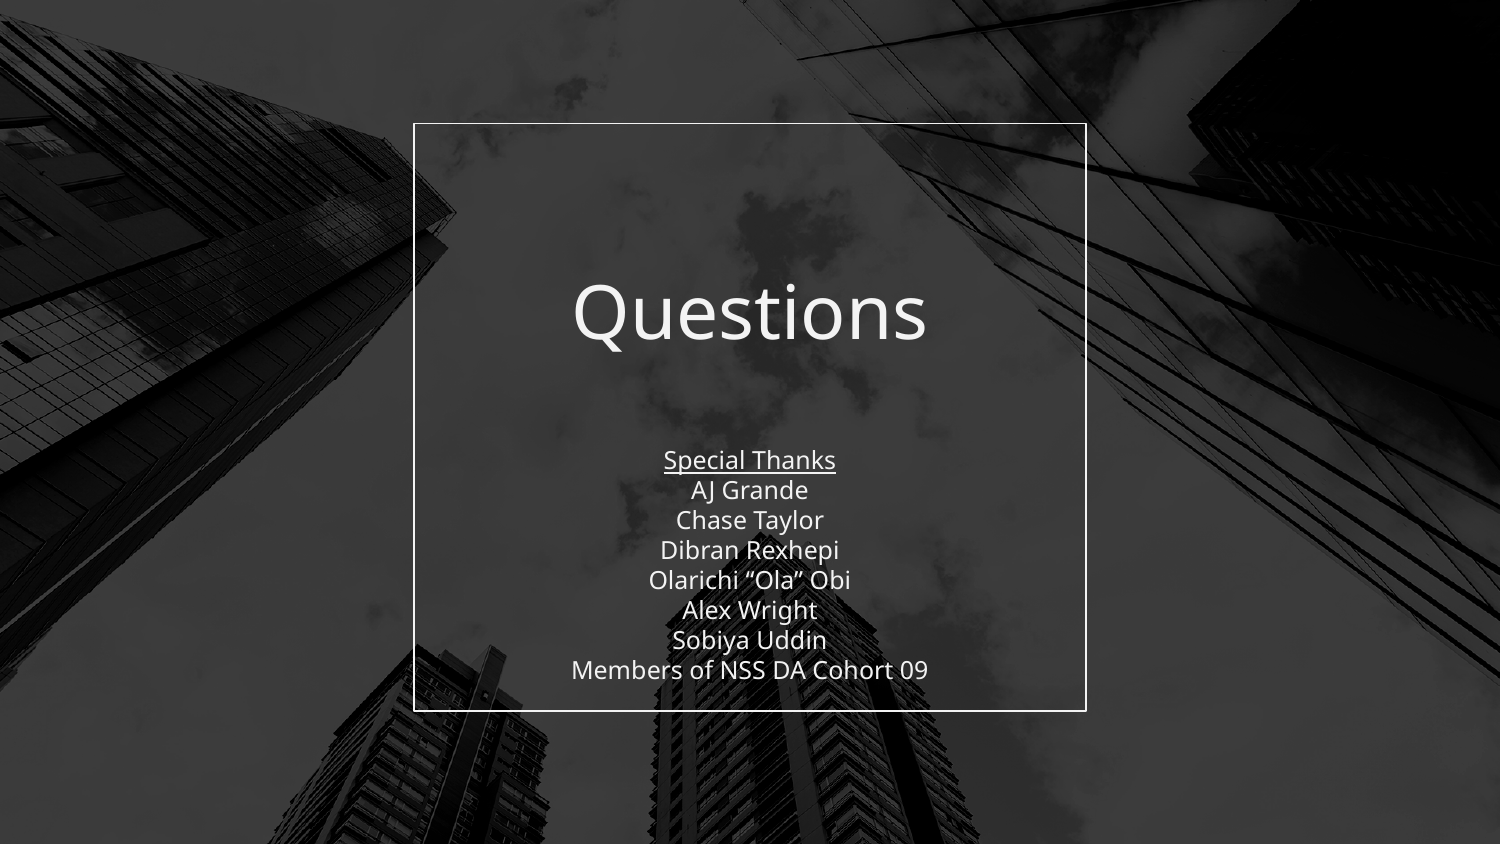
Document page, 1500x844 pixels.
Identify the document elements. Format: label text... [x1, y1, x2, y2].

text_box [413, 123, 1087, 712]
title Questions Special Thanks AJ Grande Chase Taylor Dibran Rexhepi Olarichi “Ola” Obi Alex Wright Sobiya Uddin Members of NSS DA Cohort 09 [518, 284, 982, 700]
picture [0, 0, 1500, 844]
